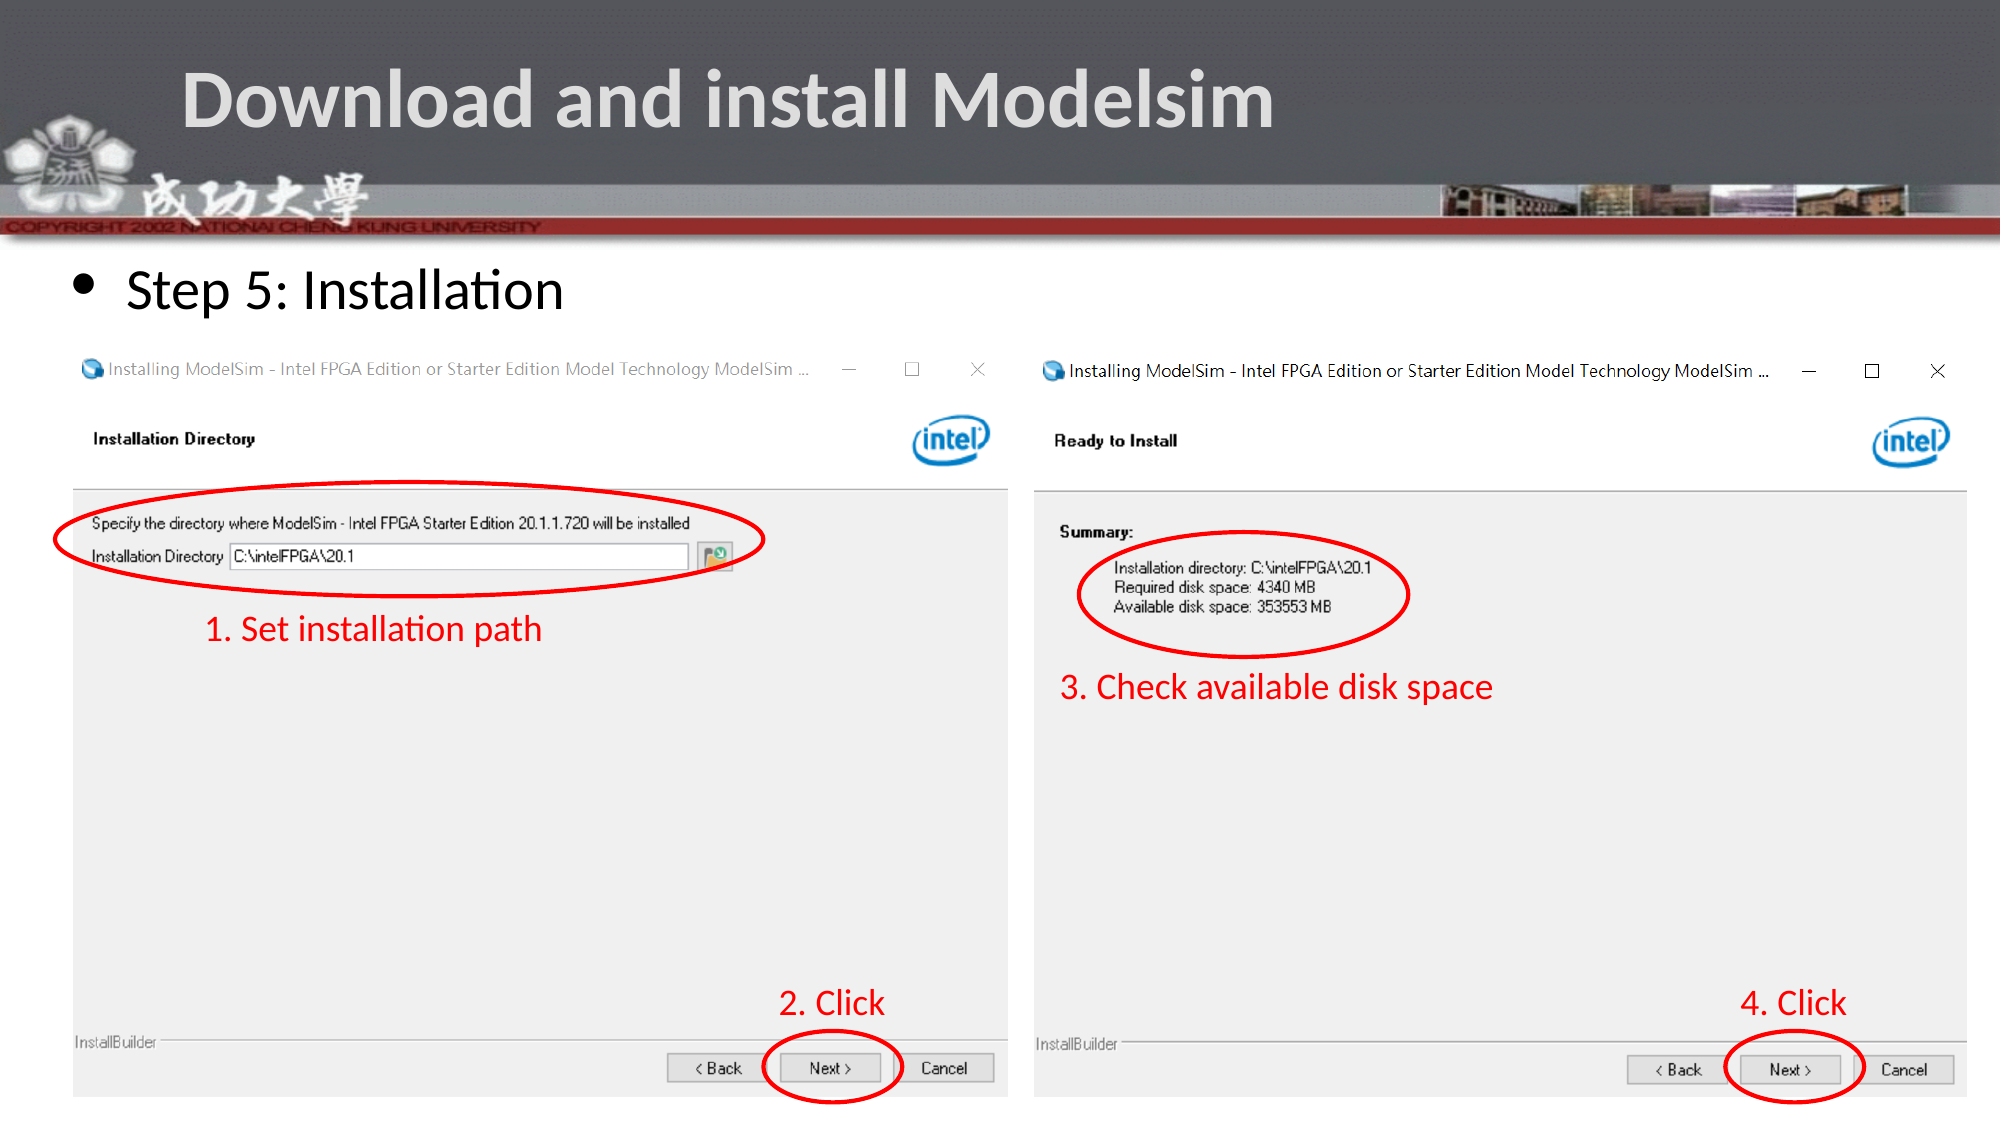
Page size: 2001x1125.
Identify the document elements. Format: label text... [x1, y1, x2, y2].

title Download and install Modelsim [166, 0, 1967, 188]
picture [0, 0, 2000, 250]
picture [73, 351, 1008, 1098]
list Step 5: Installation [54, 243, 1961, 1083]
picture [1034, 351, 1967, 1097]
text_box [54, 523, 68, 555]
